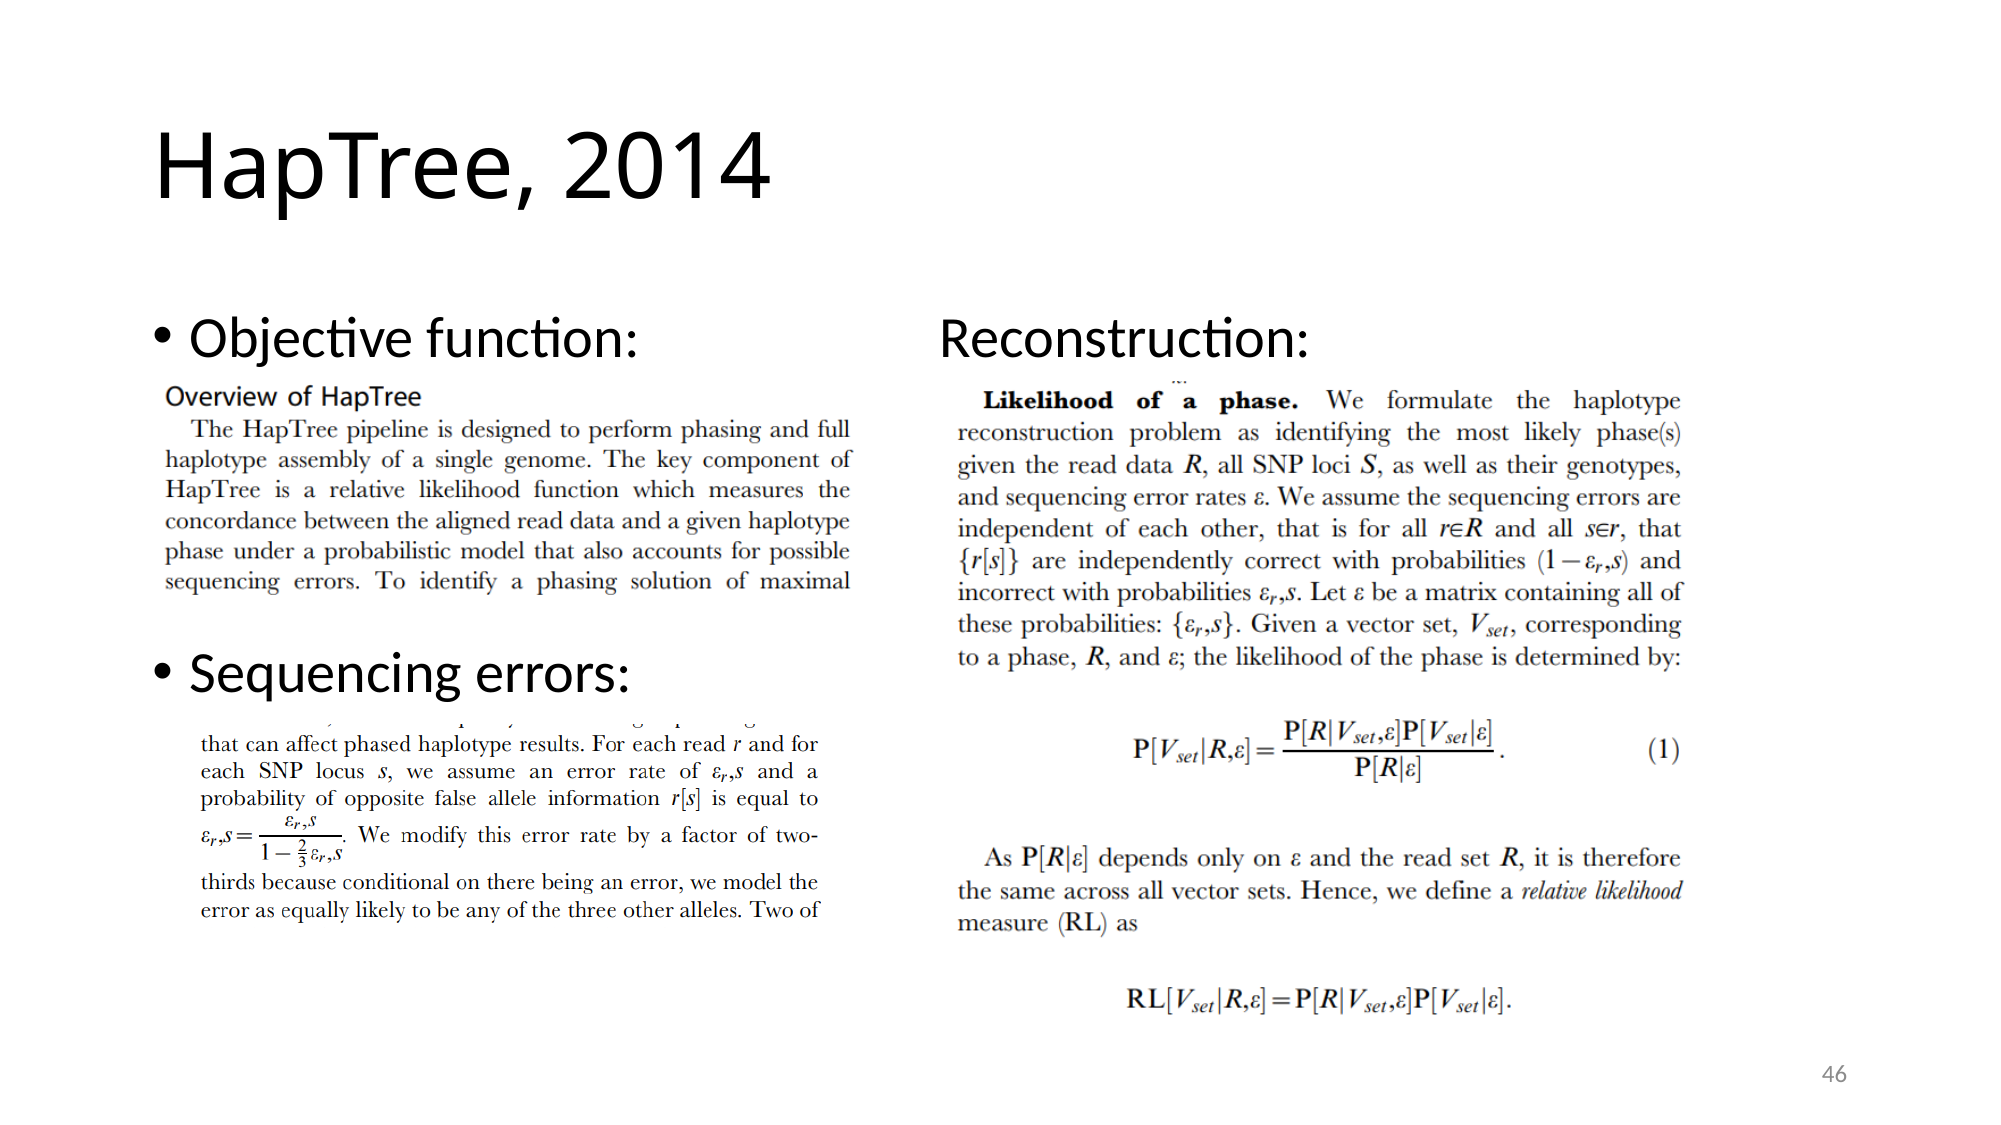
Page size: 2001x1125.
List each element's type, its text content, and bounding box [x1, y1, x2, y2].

title HapTree, 2014 [137, 59, 1863, 278]
picture [156, 380, 861, 596]
slide_number 46 [1412, 1042, 1863, 1103]
picture [941, 380, 1696, 1069]
picture [191, 724, 827, 928]
list Objective function: Reconstruction: Sequencing errors: [137, 299, 1863, 1014]
